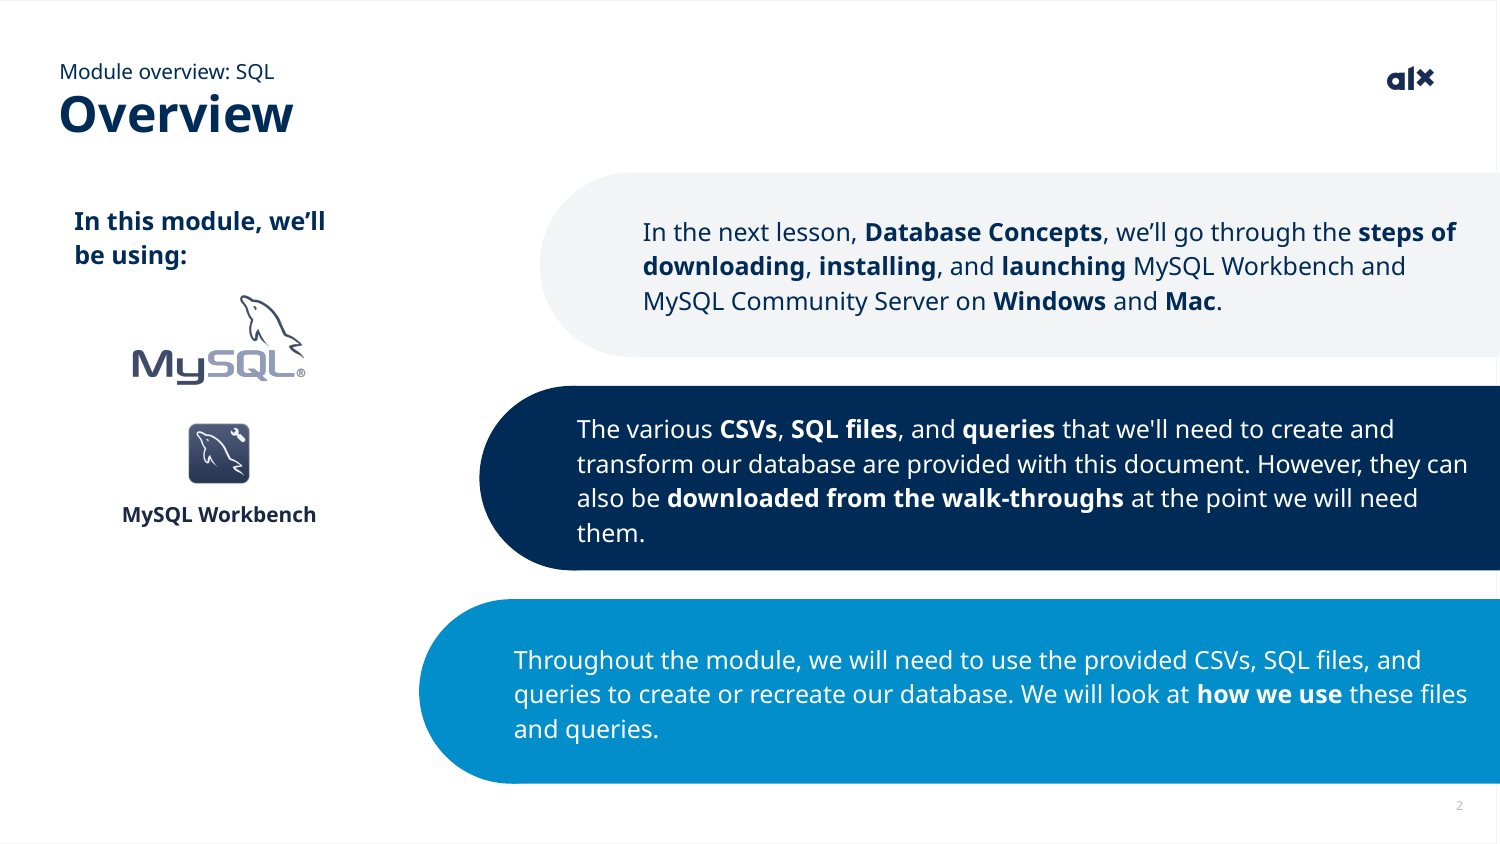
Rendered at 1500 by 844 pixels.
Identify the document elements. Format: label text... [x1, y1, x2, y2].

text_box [479, 385, 1500, 571]
text_box MySQL Workbench [59, 483, 379, 542]
subtitle Module overview: SQL [59, 59, 1442, 83]
text_box In this module, we’ll be using: [59, 185, 351, 285]
picture [107, 265, 331, 415]
picture [188, 422, 250, 484]
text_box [539, 172, 1500, 358]
slide_number ‹#› [1440, 790, 1500, 826]
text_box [418, 598, 1500, 784]
title Overview [59, 83, 1441, 142]
